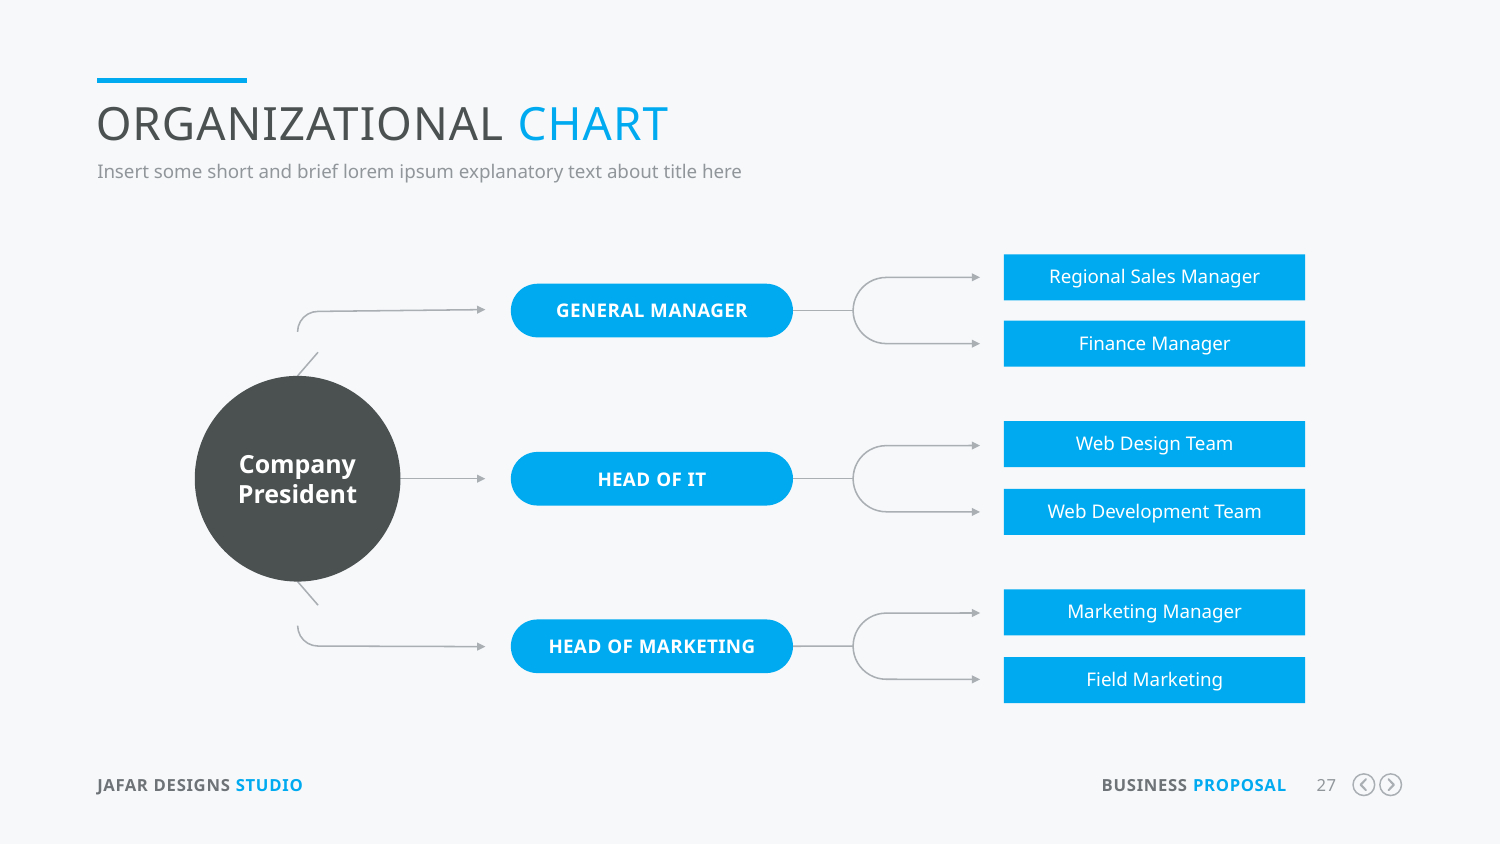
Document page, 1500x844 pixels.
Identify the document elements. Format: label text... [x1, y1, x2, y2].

list Organizational Chart [95, 94, 1401, 158]
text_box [792, 612, 980, 680]
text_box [297, 309, 486, 647]
list Insert some short and brief lorem ipsum explanatory text about title here [97, 157, 1403, 181]
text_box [793, 445, 980, 512]
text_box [1003, 421, 1306, 535]
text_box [194, 375, 401, 582]
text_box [510, 283, 793, 674]
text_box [1003, 254, 1306, 367]
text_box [792, 277, 980, 344]
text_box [1003, 589, 1306, 704]
